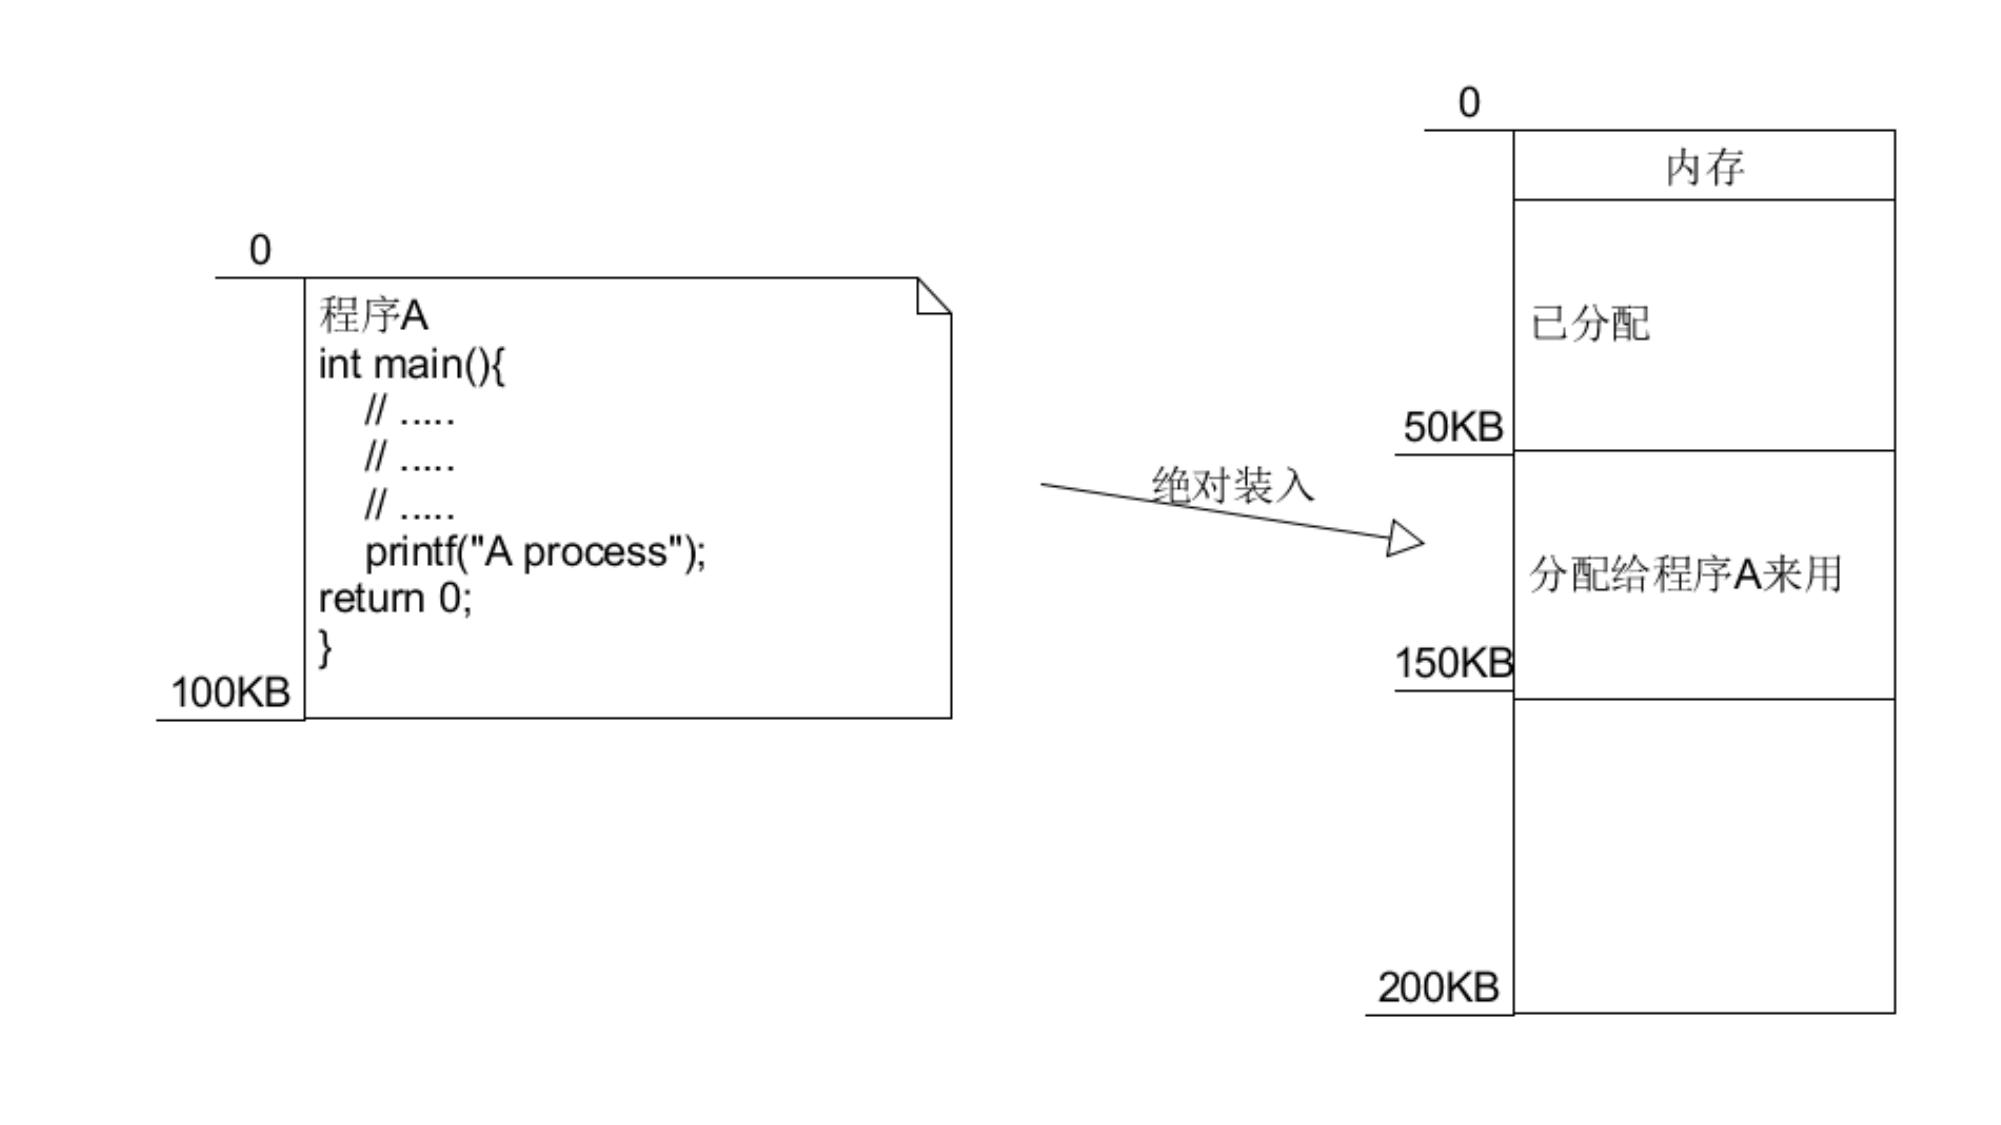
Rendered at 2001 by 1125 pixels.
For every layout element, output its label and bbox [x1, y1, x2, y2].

list [102, 35, 1962, 1076]
